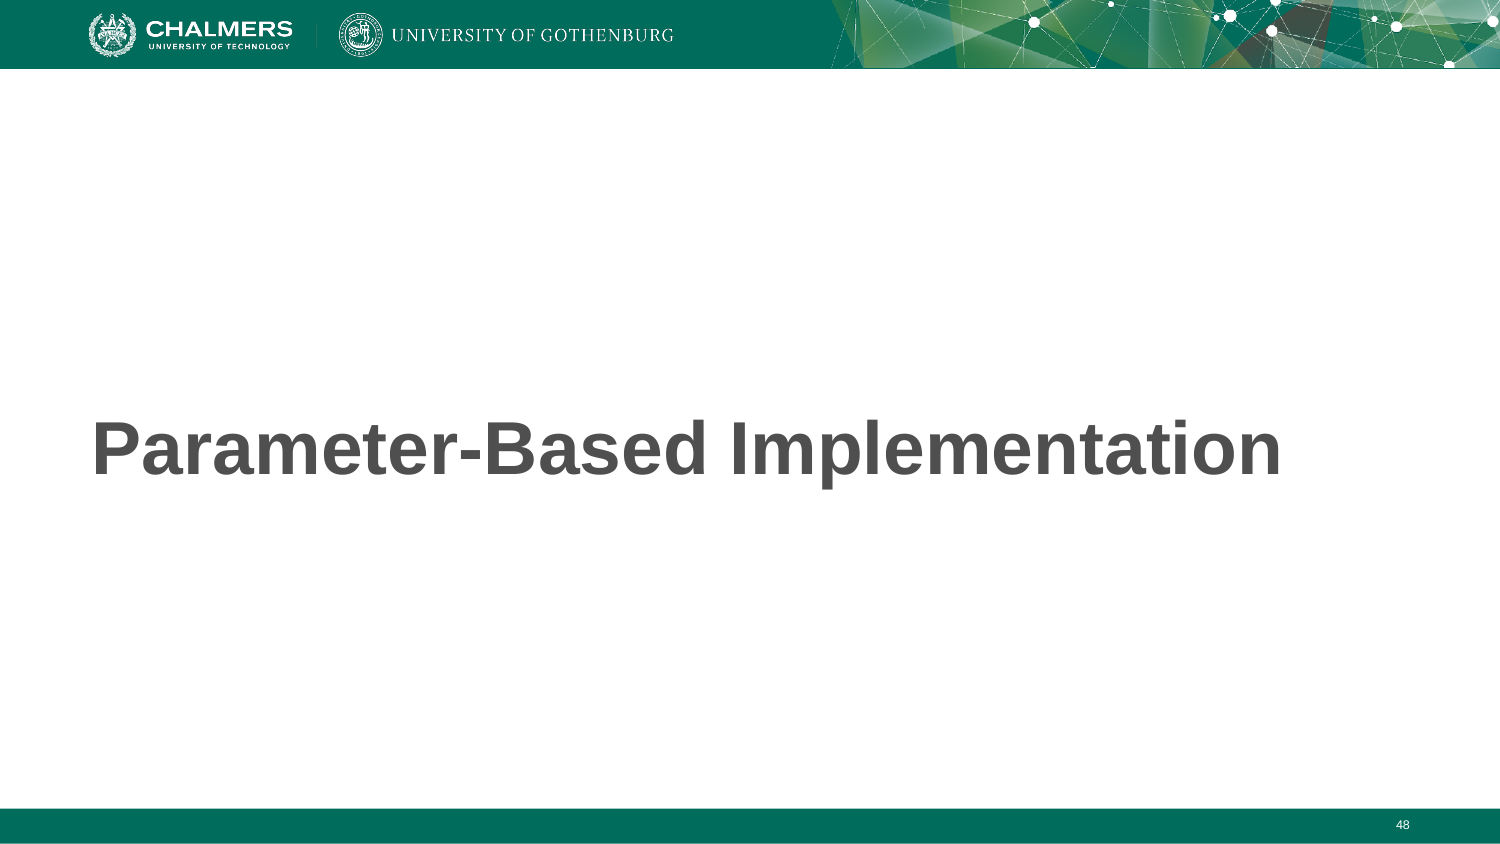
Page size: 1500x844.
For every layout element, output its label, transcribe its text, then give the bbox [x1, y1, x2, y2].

picture [759, 0, 1500, 68]
slide_number ‹#› [1074, 809, 1425, 844]
picture [64, 0, 696, 85]
title Parameter-Based Implementation [76, 100, 1426, 789]
